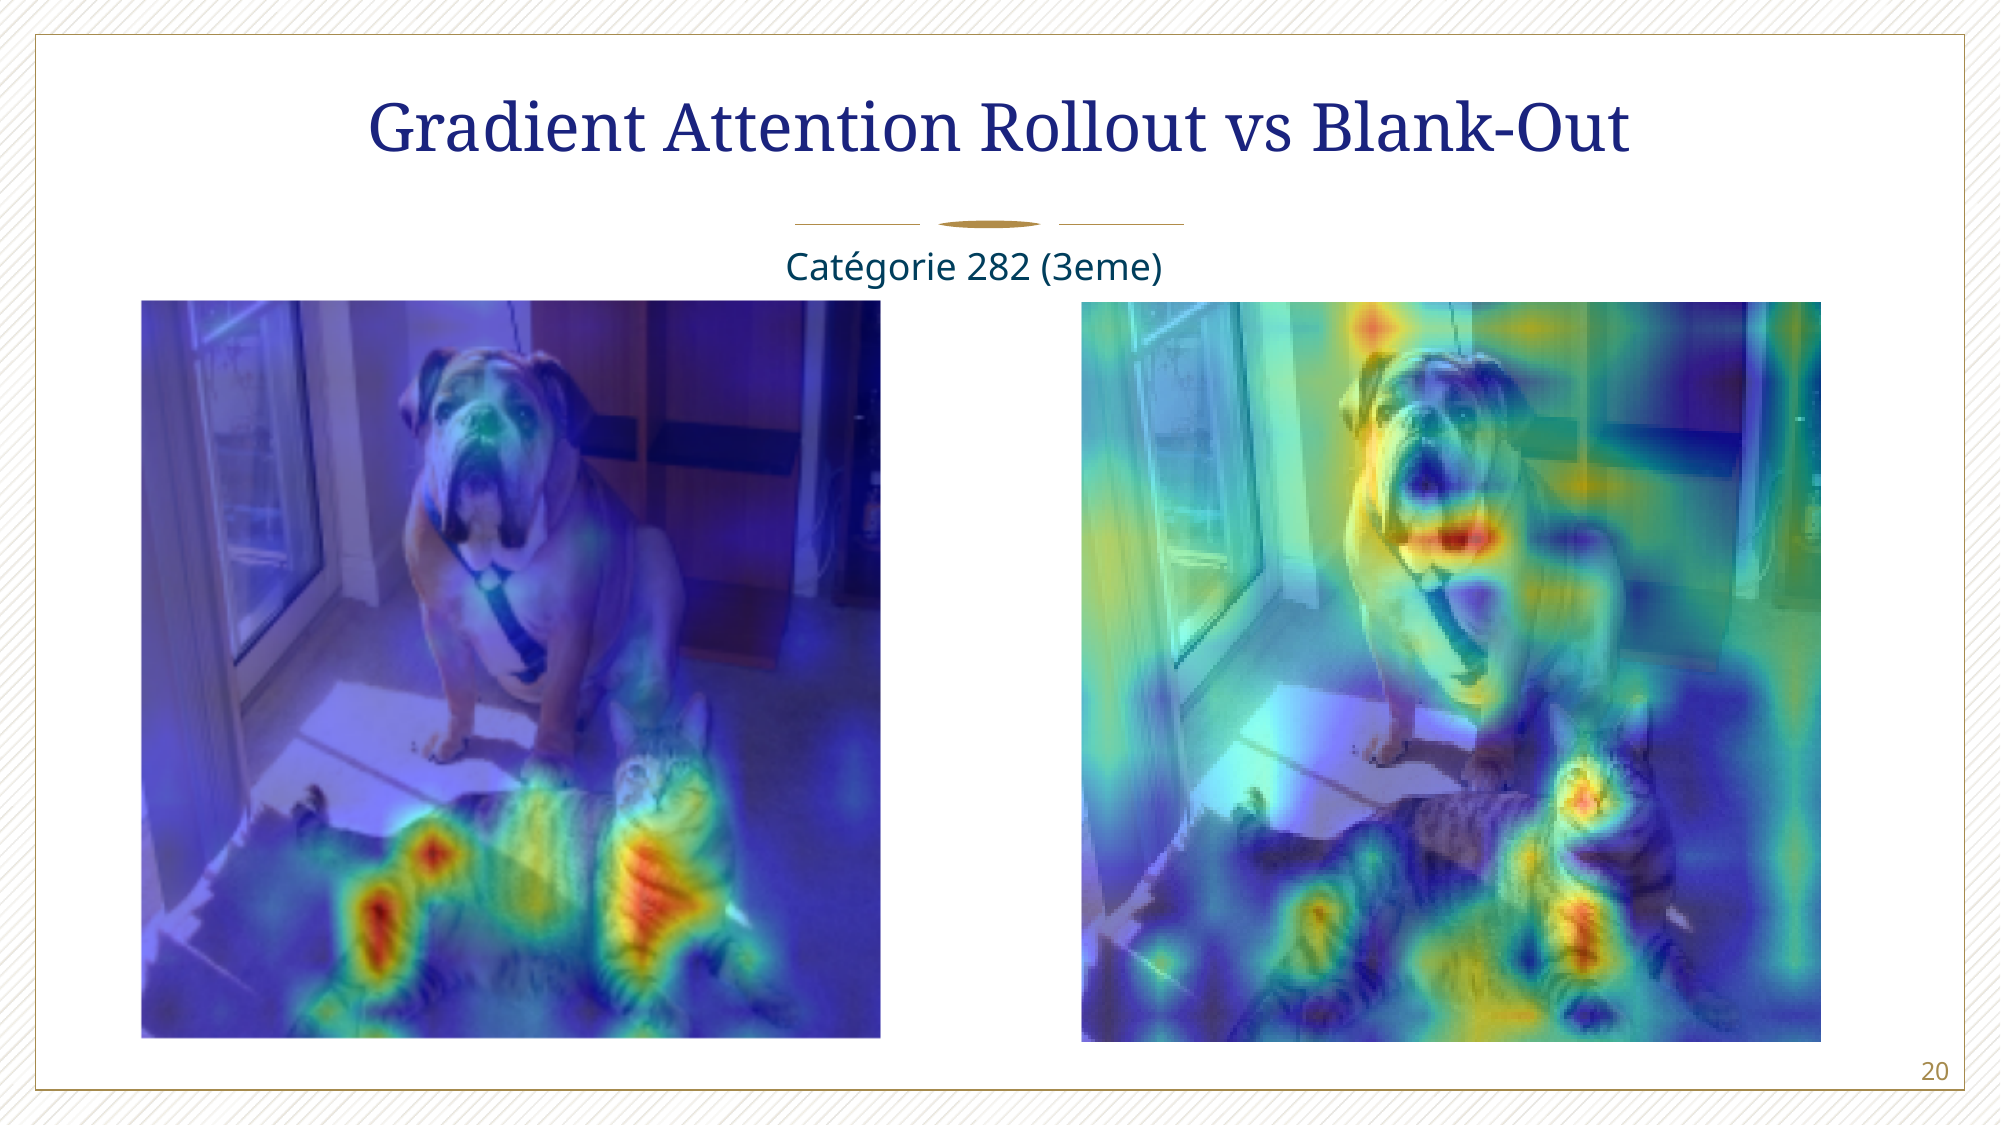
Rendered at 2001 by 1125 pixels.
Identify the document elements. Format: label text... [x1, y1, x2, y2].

text_box 20 [1514, 1042, 1965, 1103]
text_box Catégorie 282 (3eme) [770, 235, 1294, 296]
text_box Gradient Attention Rollout vs Blank-Out [137, 34, 1863, 225]
picture [0, 0, 2001, 1125]
